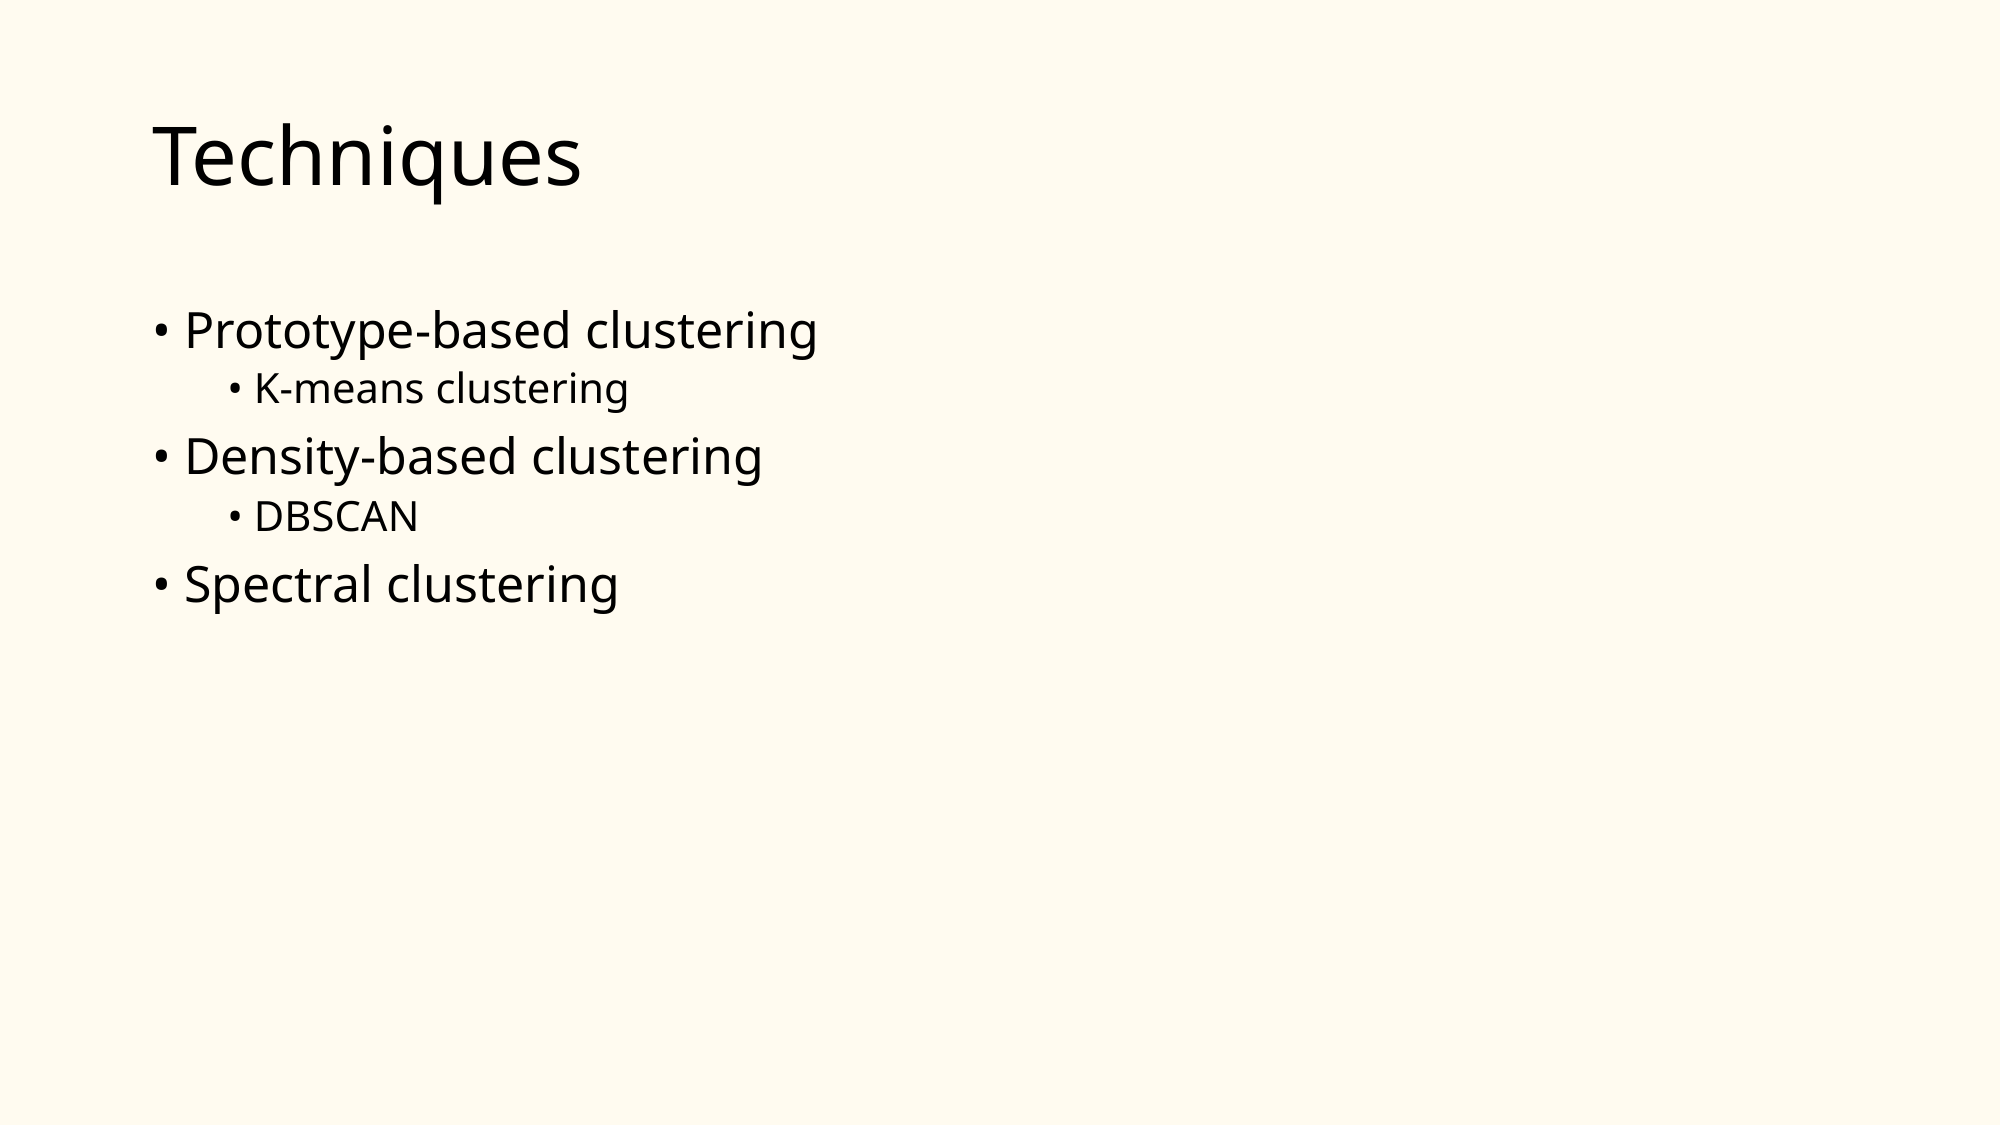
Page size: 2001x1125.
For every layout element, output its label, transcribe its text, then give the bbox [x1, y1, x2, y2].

title Techniques [150, 102, 762, 293]
text_box • Prototype-based clustering • K-means clustering • Density-based clustering • DBSCAN • Spectral clustering [150, 296, 1307, 613]
